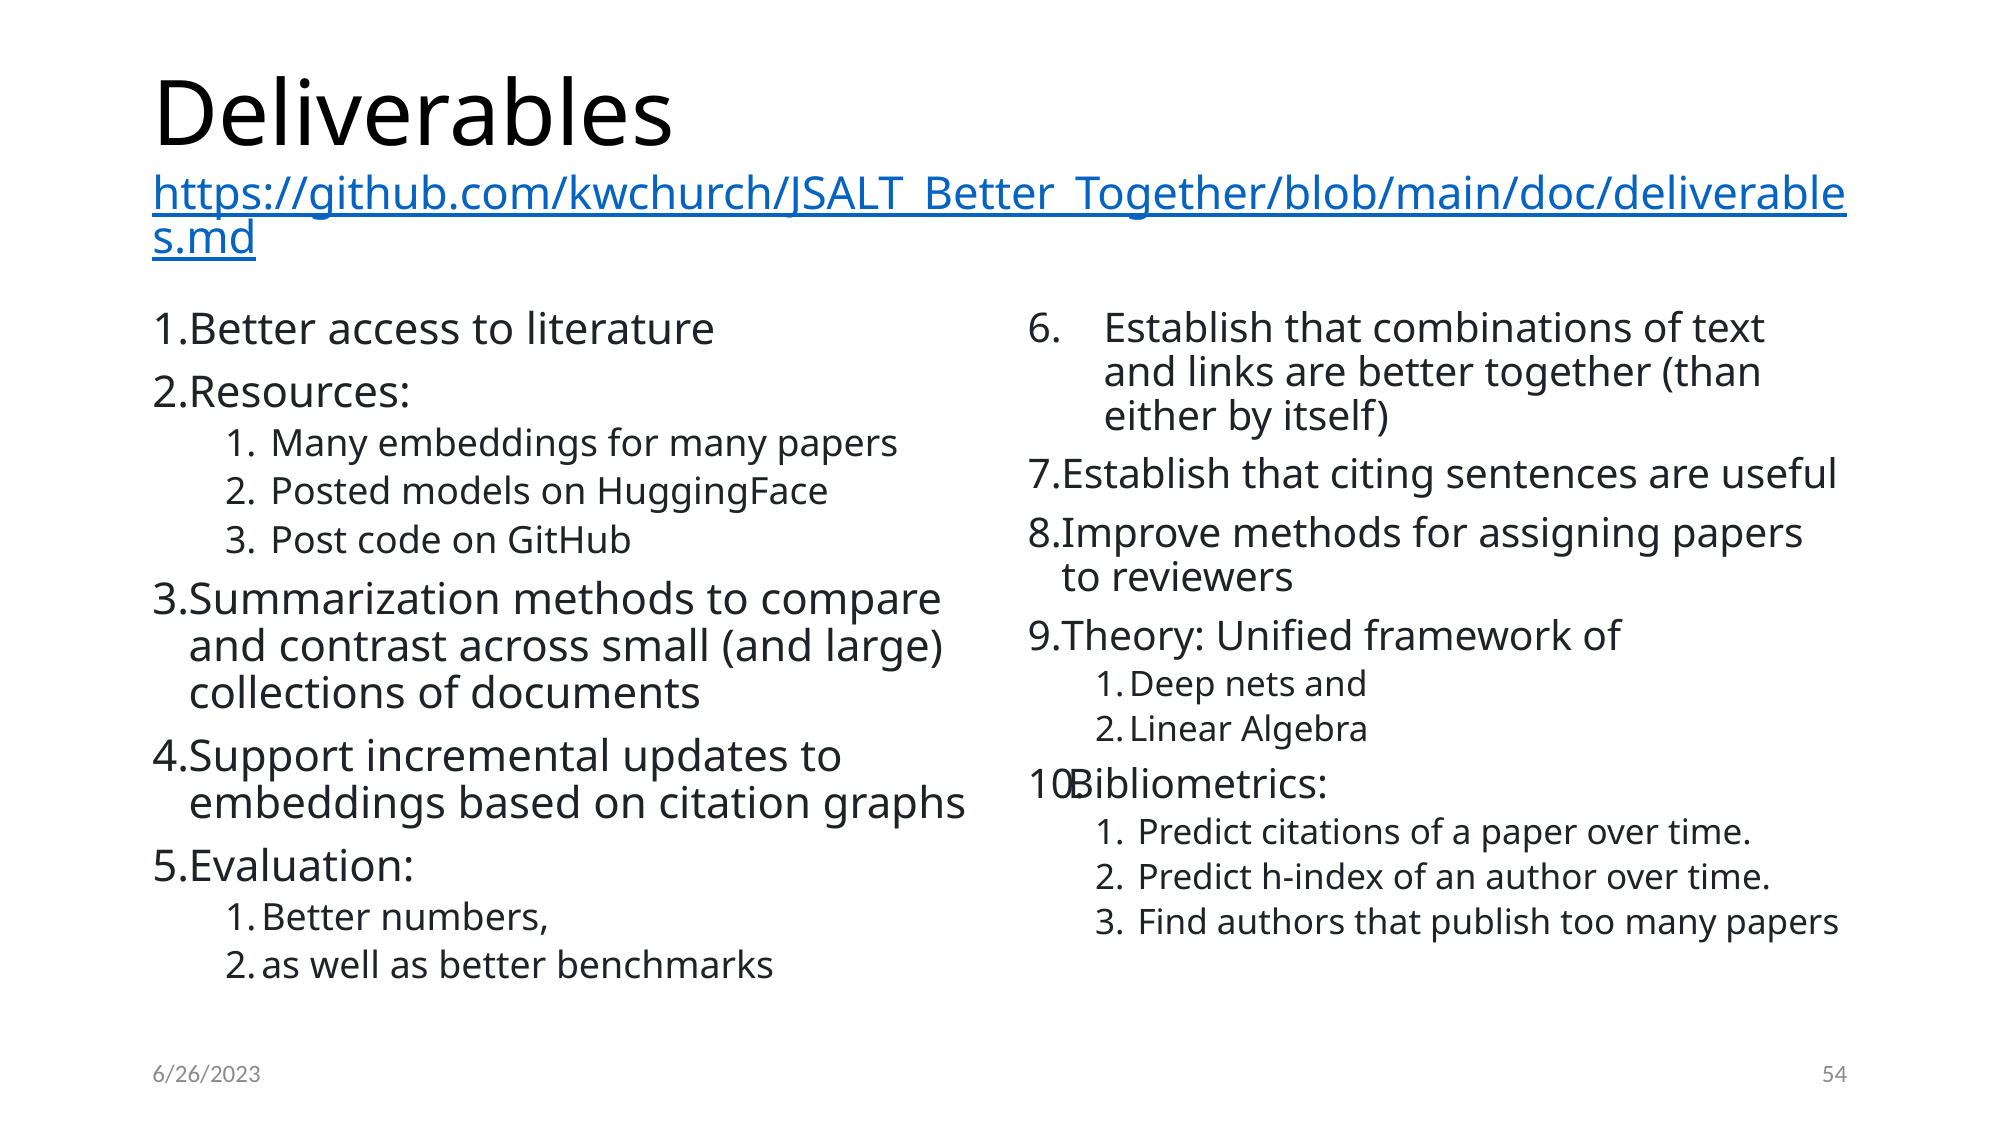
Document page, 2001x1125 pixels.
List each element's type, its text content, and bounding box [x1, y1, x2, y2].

slide_number 54 [1412, 1042, 1863, 1103]
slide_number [137, 1042, 588, 1103]
list Better access to literature Resources: Many embeddings for many papers Posted models on HuggingFace Post code on GitHub Summarization methods to compare and contrast across small (and large) collections of documents Support incremental updates to embeddings based on citation graphs Evaluation: Better numbers, as well as better benchmarks [137, 299, 988, 1014]
list Establish that combinations of text and links are better together (than either by itself) Establish that citing sentences are useful Improve methods for assigning papers to reviewers Theory: Unified framework of Deep nets and Linear Algebra Bibliometrics: Predict citations of a paper over time. Predict h-index of an author over time. Find authors that publish too many papers [1012, 299, 1863, 1014]
title Deliverables https://github.com/kwchurch/JSALT_Better_Together/blob/main/doc/deliverables.md [137, 59, 1863, 278]
